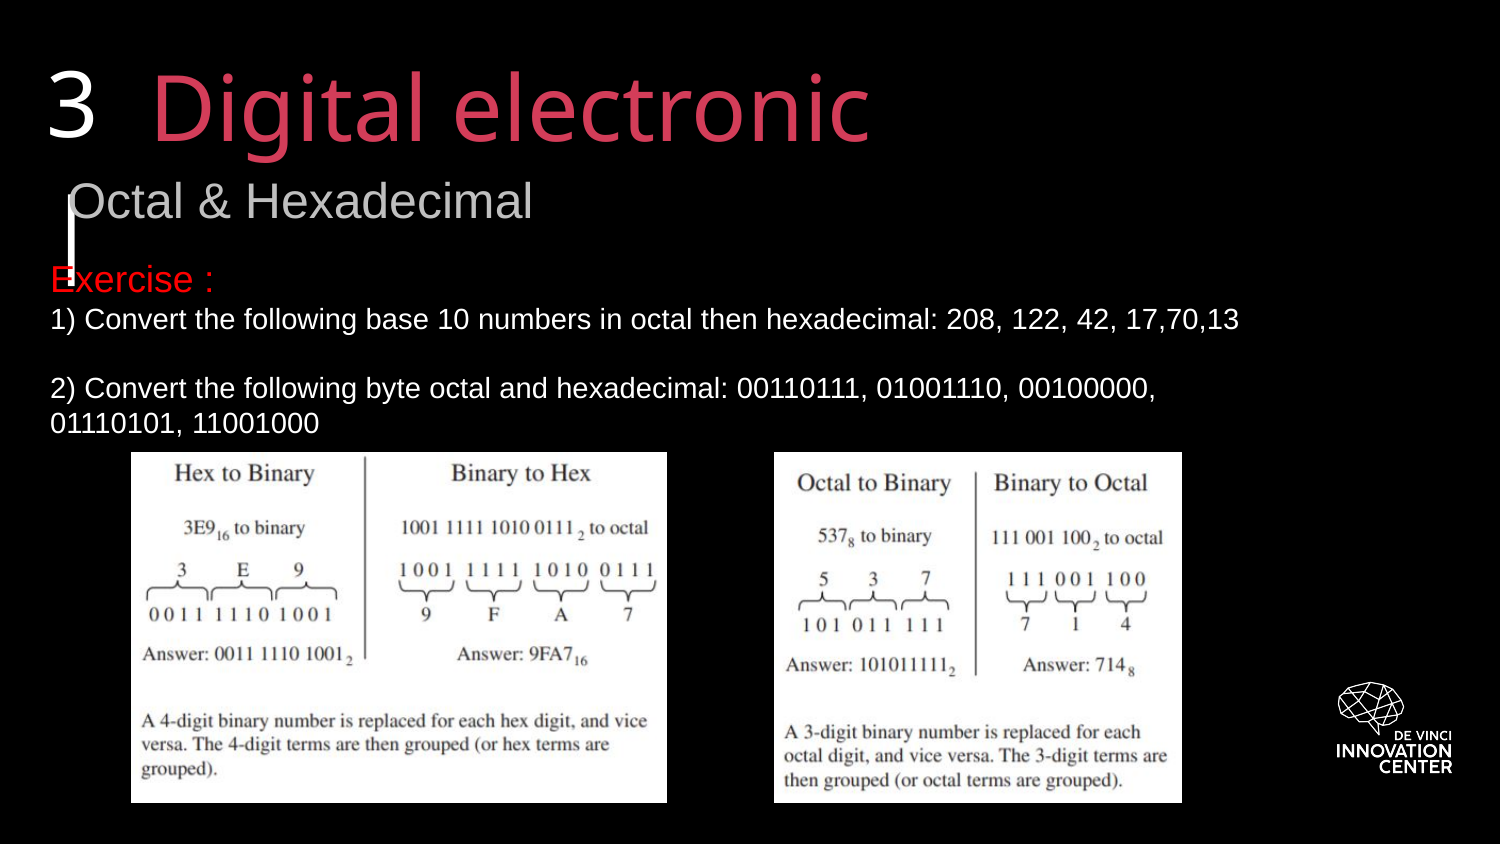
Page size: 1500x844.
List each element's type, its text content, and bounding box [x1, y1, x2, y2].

picture [1320, 656, 1471, 807]
picture [774, 452, 1182, 804]
text_box Octal & Hexadecimal [52, 150, 554, 248]
picture [131, 452, 667, 804]
list Digital electronic [115, 18, 996, 166]
list 3| [12, 14, 144, 147]
text_box Exercise : 1) Convert the following base 10 numbers in octal then hexadecimal: 208, 122, 42, 17,70,13 2) Convert the following byte octal and hexadecimal: 00110111, 01001110, 00100000, 01110101, 11001000 [35, 247, 1307, 798]
